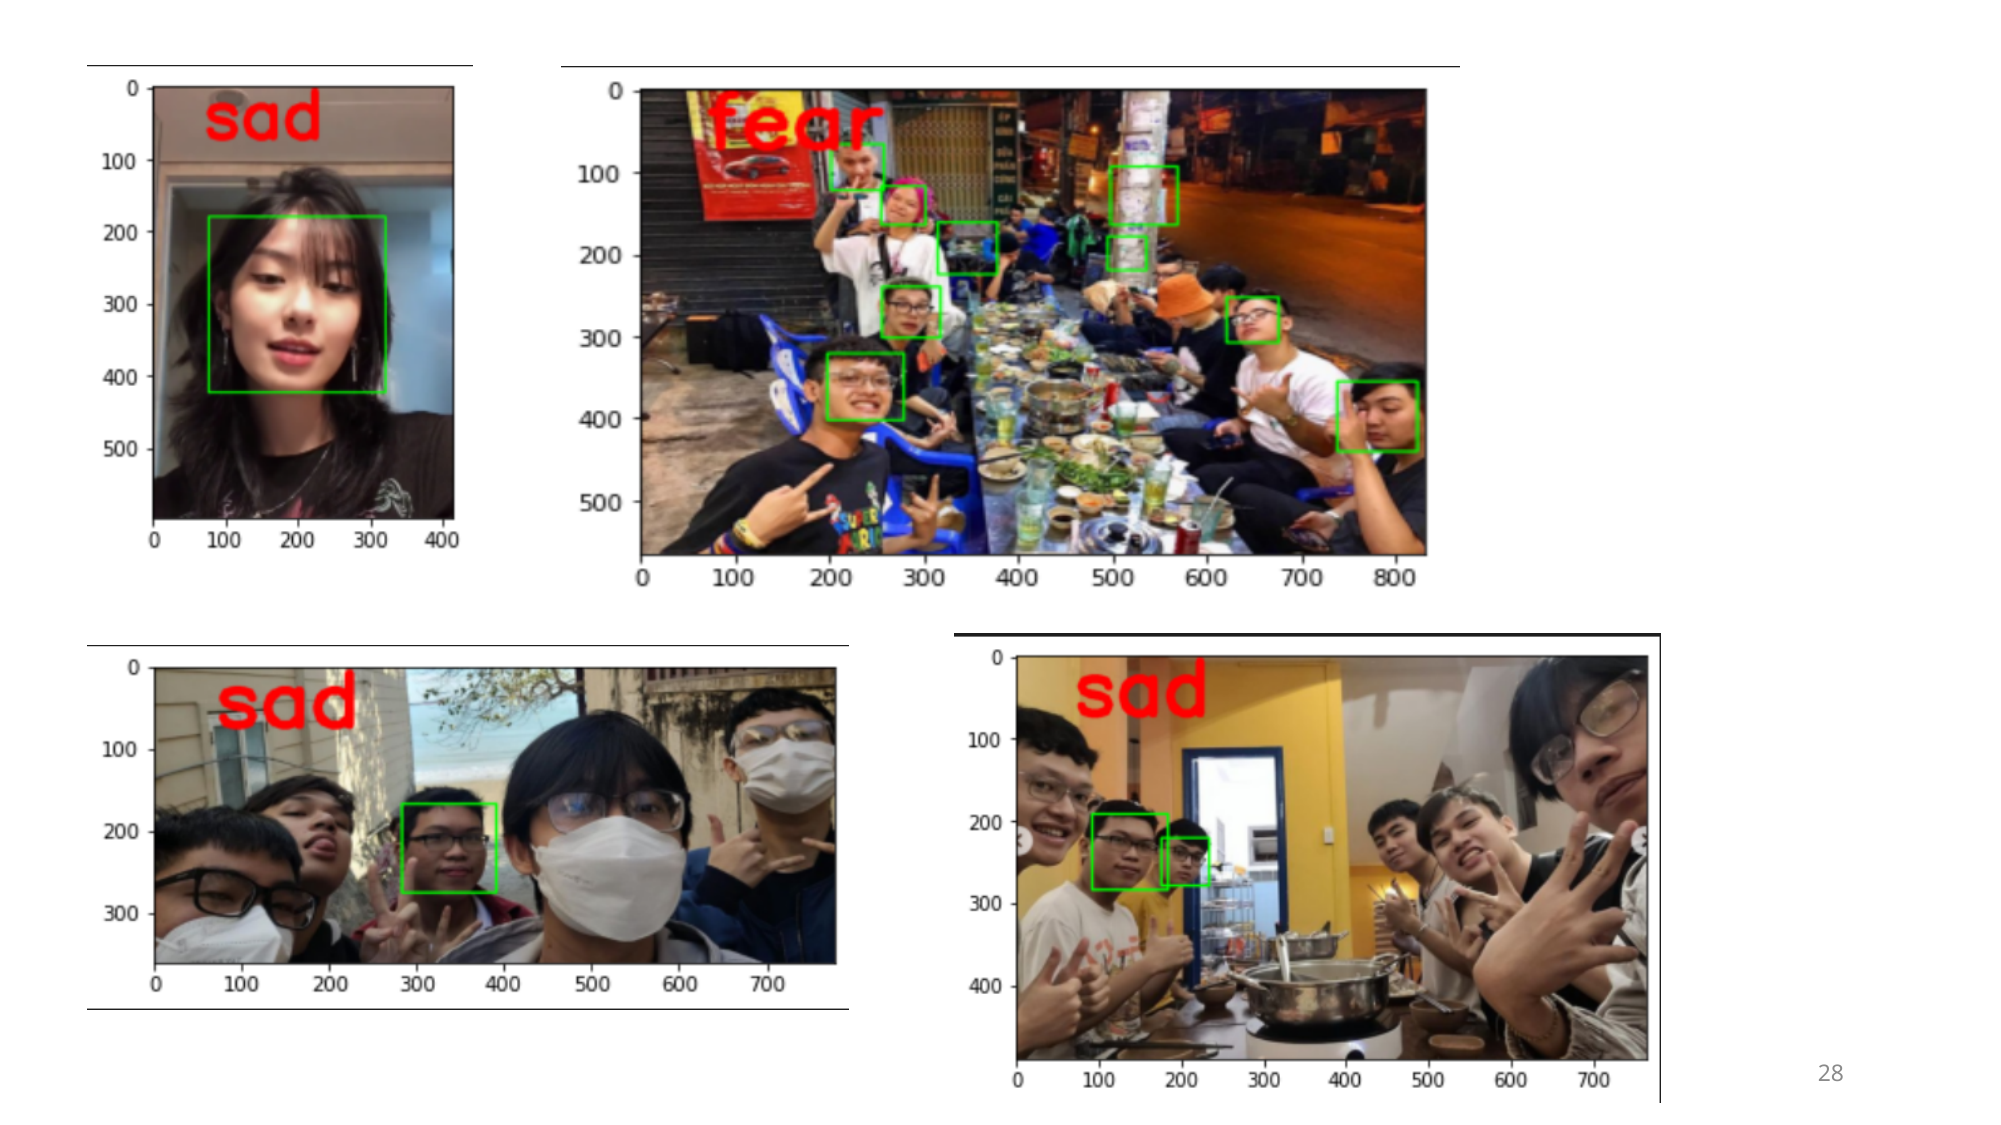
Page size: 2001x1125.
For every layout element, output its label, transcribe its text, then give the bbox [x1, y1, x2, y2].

picture [87, 645, 849, 1010]
slide_number 28 [1661, 1042, 1863, 1103]
picture [561, 66, 1460, 600]
picture [87, 65, 473, 563]
picture [954, 633, 1661, 1103]
